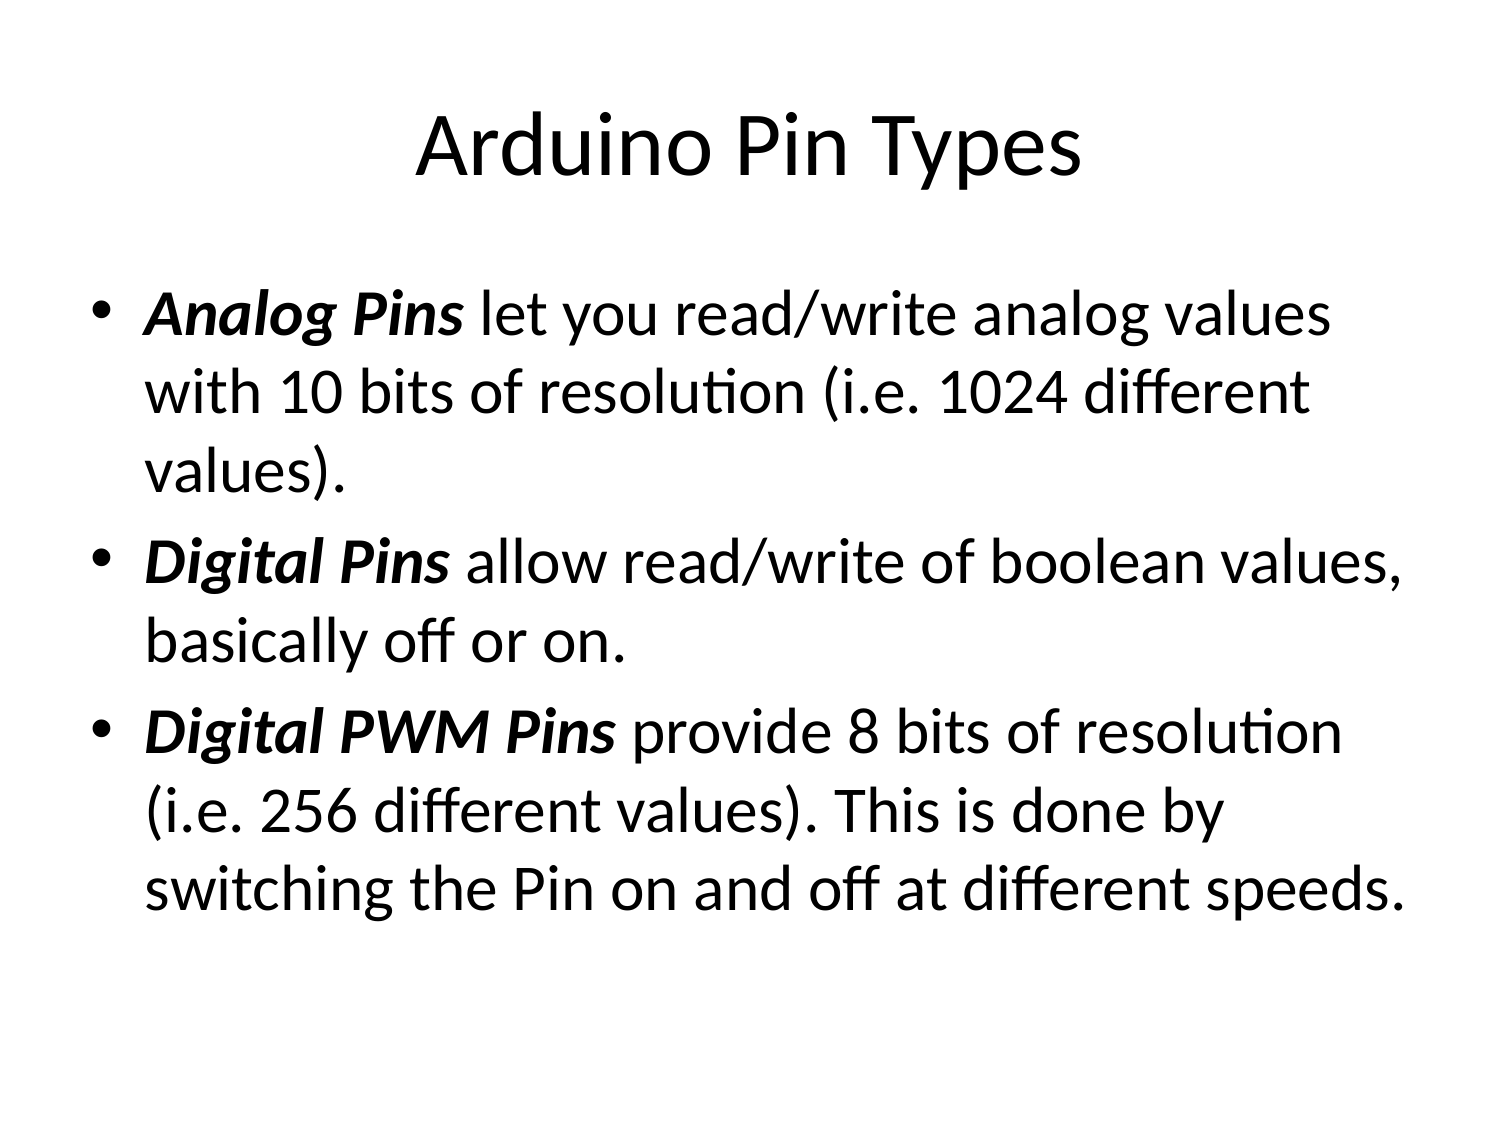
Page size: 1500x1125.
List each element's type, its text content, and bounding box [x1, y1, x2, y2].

title Arduino Pin Types [75, 45, 1425, 233]
list Analog Pins let you read/write analog values with 10 bits of resolution (i.e. 1024 different values). Digital Pins allow read/write of boolean values, basically off or on. Digital PWM Pins provide 8 bits of resolution (i.e. 256 different values). This is done by switching the Pin on and off at different speeds. [75, 262, 1425, 1005]
